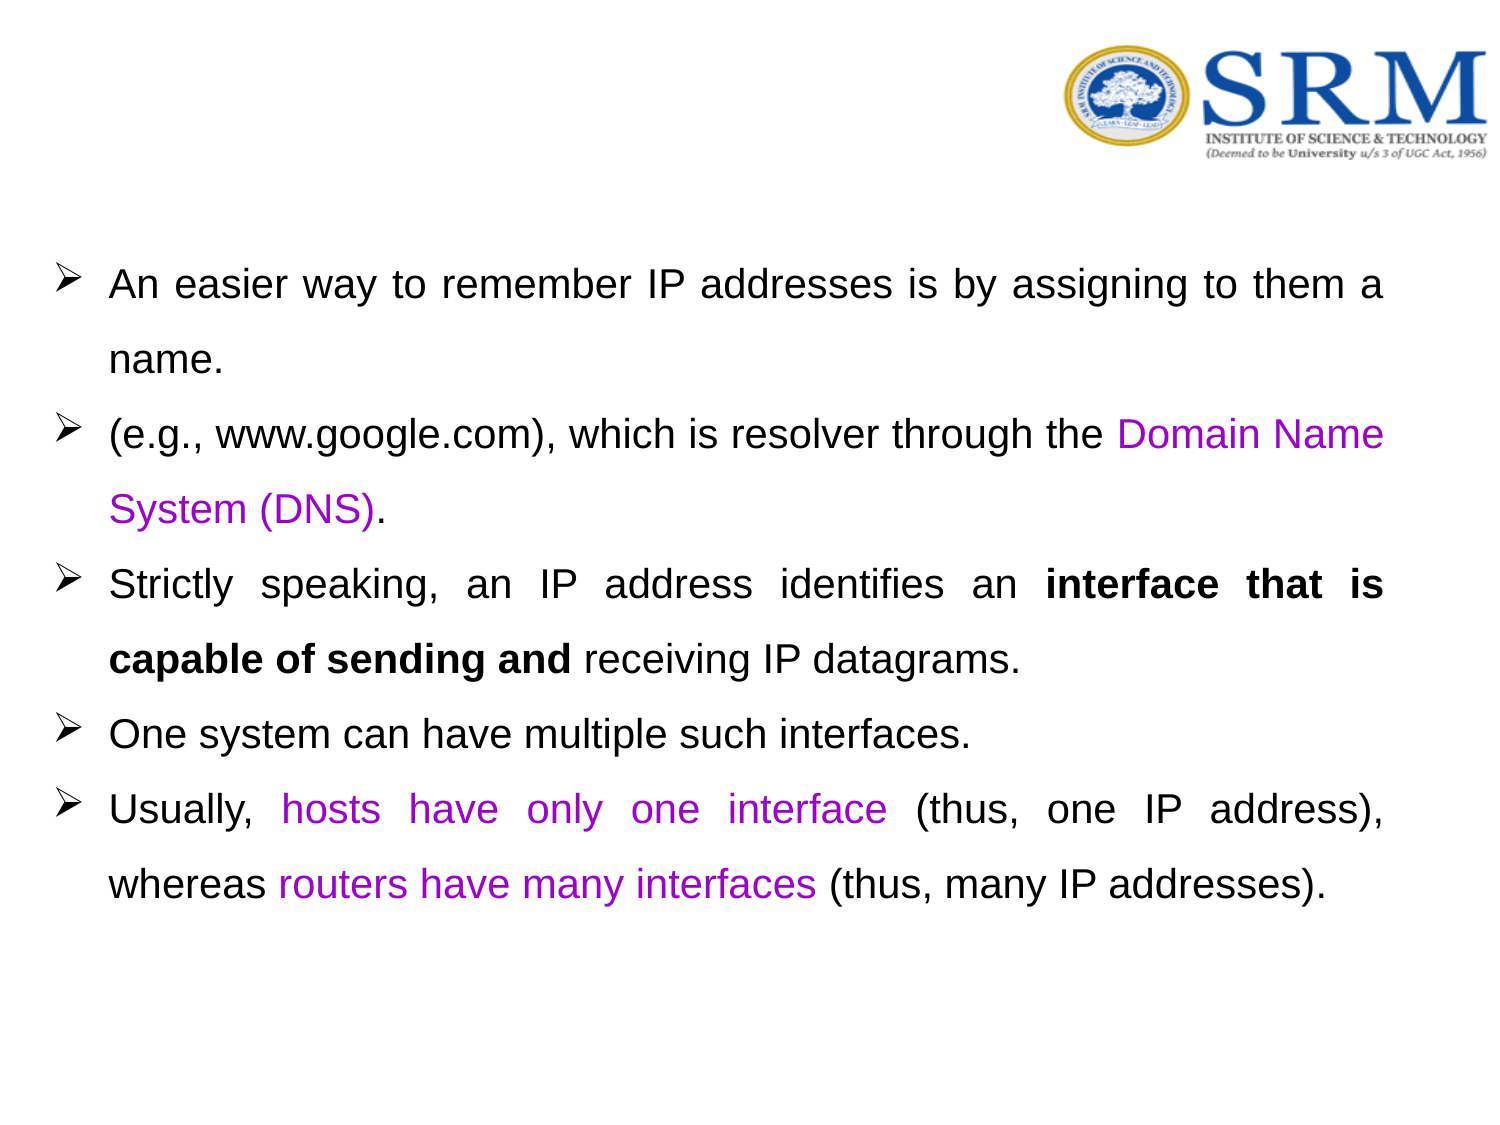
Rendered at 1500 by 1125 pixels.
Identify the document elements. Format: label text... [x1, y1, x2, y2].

picture [1059, 24, 1500, 176]
text_box An easier way to remember IP addresses is by assigning to them a name. (e.g., www.google.com), which is resolver through the Domain Name System (DNS). Strictly speaking, an IP address identifies an interface that is capable of sending and receiving IP datagrams. One system can have multiple such interfaces. Usually, hosts have only one interface (thus, one IP address), whereas routers have many interfaces (thus, many IP addresses). [37, 224, 1400, 915]
